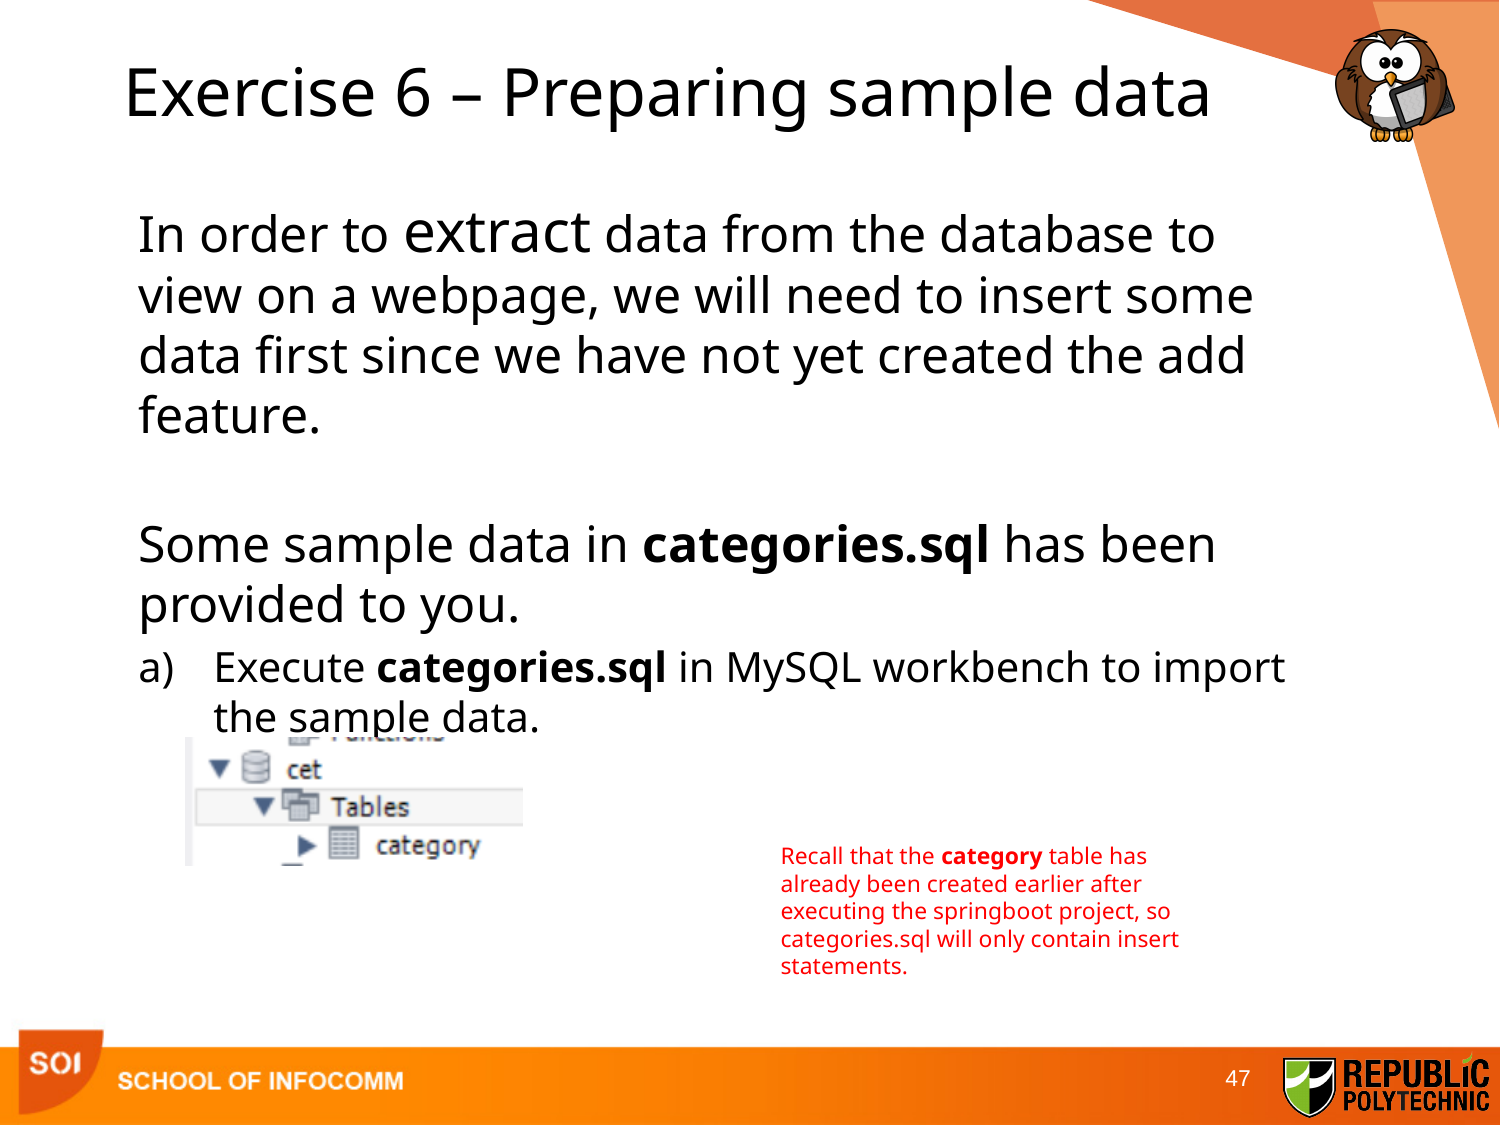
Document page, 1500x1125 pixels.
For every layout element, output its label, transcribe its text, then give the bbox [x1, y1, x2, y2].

text_box Recall that the category table has already been created earlier after executing the springboot project, so categories.sql will only contain insert statements. [765, 834, 1233, 1015]
picture [0, 0, 1500, 1125]
slide_number 47 [1210, 1056, 1500, 1117]
list In order to extract data from the database to view on a webpage, we will need to insert some data first since we have not yet created the add feature. Some sample data in categories.sql has been provided to you. Execute categories.sql in MySQL workbench to import the sample data. [123, 186, 1348, 804]
title Exercise 6 – Preparing sample data [109, 42, 1256, 156]
